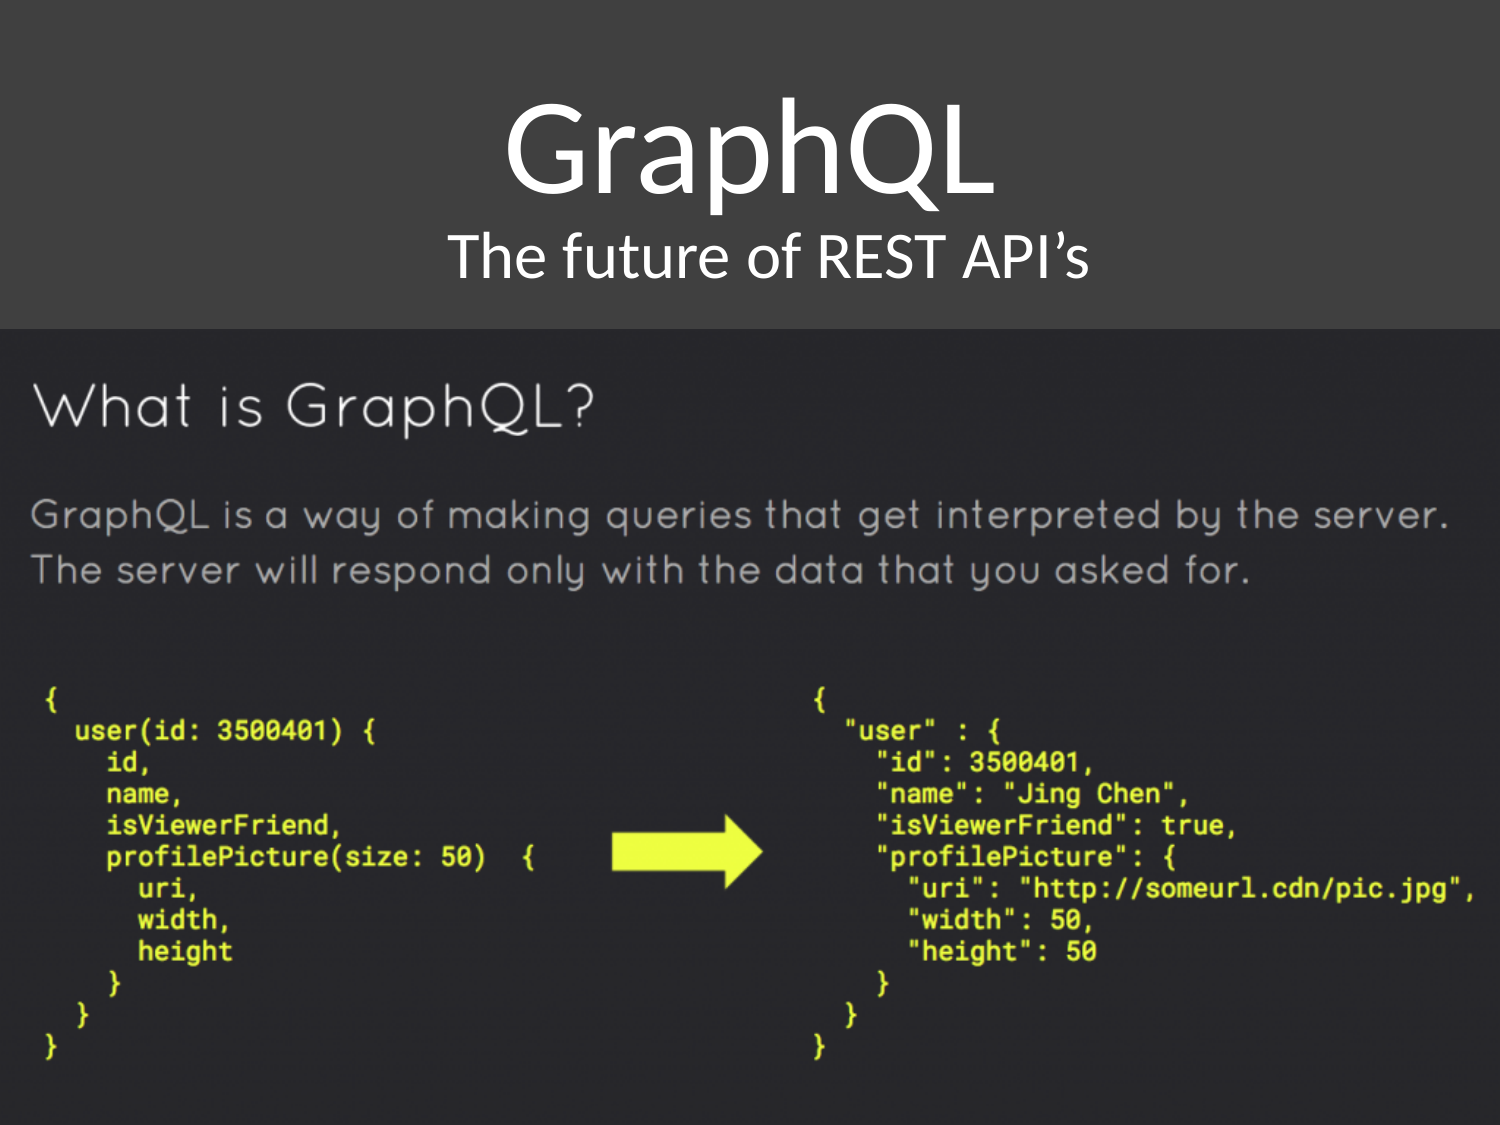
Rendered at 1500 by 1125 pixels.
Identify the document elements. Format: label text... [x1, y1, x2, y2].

picture [0, 329, 1500, 1125]
text_box The future of REST API’s [432, 204, 1106, 300]
title GraphQL [75, 45, 1425, 233]
